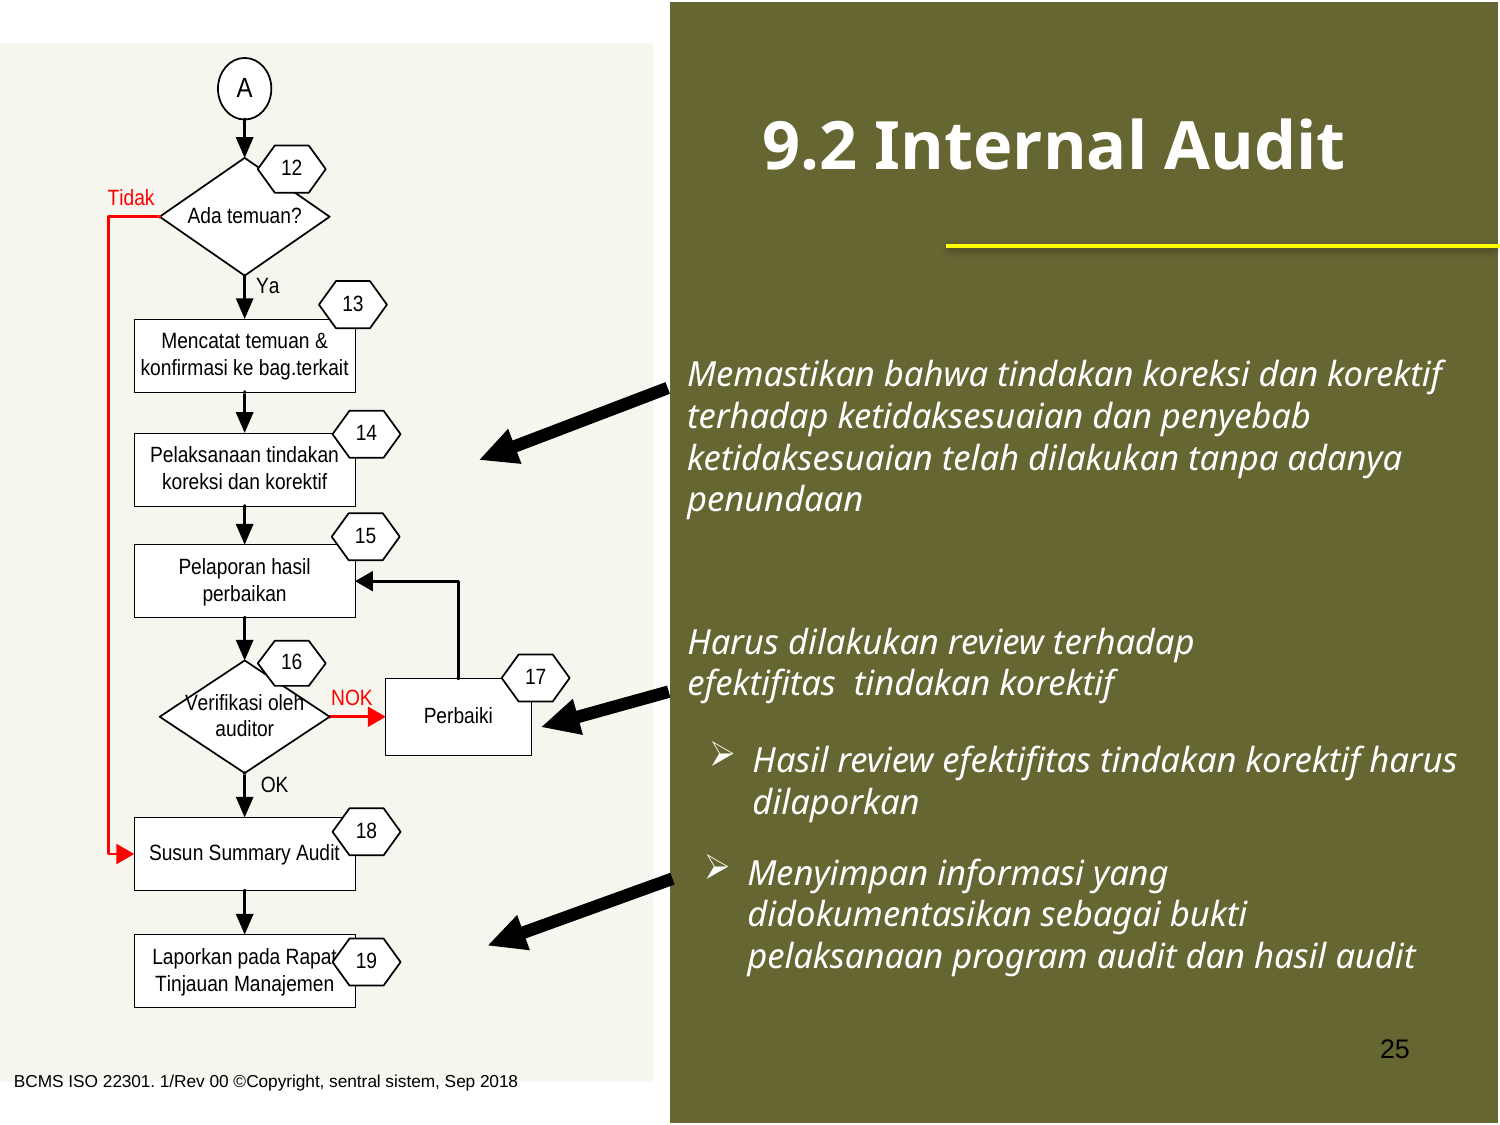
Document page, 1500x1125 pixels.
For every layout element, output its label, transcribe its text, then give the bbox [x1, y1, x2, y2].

text_box Menyimpan informasi yang didokumentasikan sebagai bukti pelaksanaan program audit dan hasil audit [689, 843, 1451, 983]
text_box Memastikan bahwa tindakan koreksi dan korektif terhadap ketidaksesuaian dan penyebab ketidaksesuaian telah dilakukan tanpa adanya penundaan [672, 344, 1485, 526]
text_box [32, 52, 575, 1012]
text_box Hasil review efektifitas tindakan korektif harus dilaporkan [694, 730, 1500, 829]
footer BCMS ISO 22301. 1/Rev 00 ©Copyright, sentral sistem, Sep 2018 [0, 1062, 705, 1118]
text_box [666, 0, 1500, 1125]
slide_number 25 [1074, 1024, 1426, 1103]
text_box Harus dilakukan review terhadap efektifitas tindakan korektif [672, 612, 1352, 711]
text_box 9.2 Internal Audit [667, 95, 1441, 190]
text_box [0, 41, 655, 1062]
